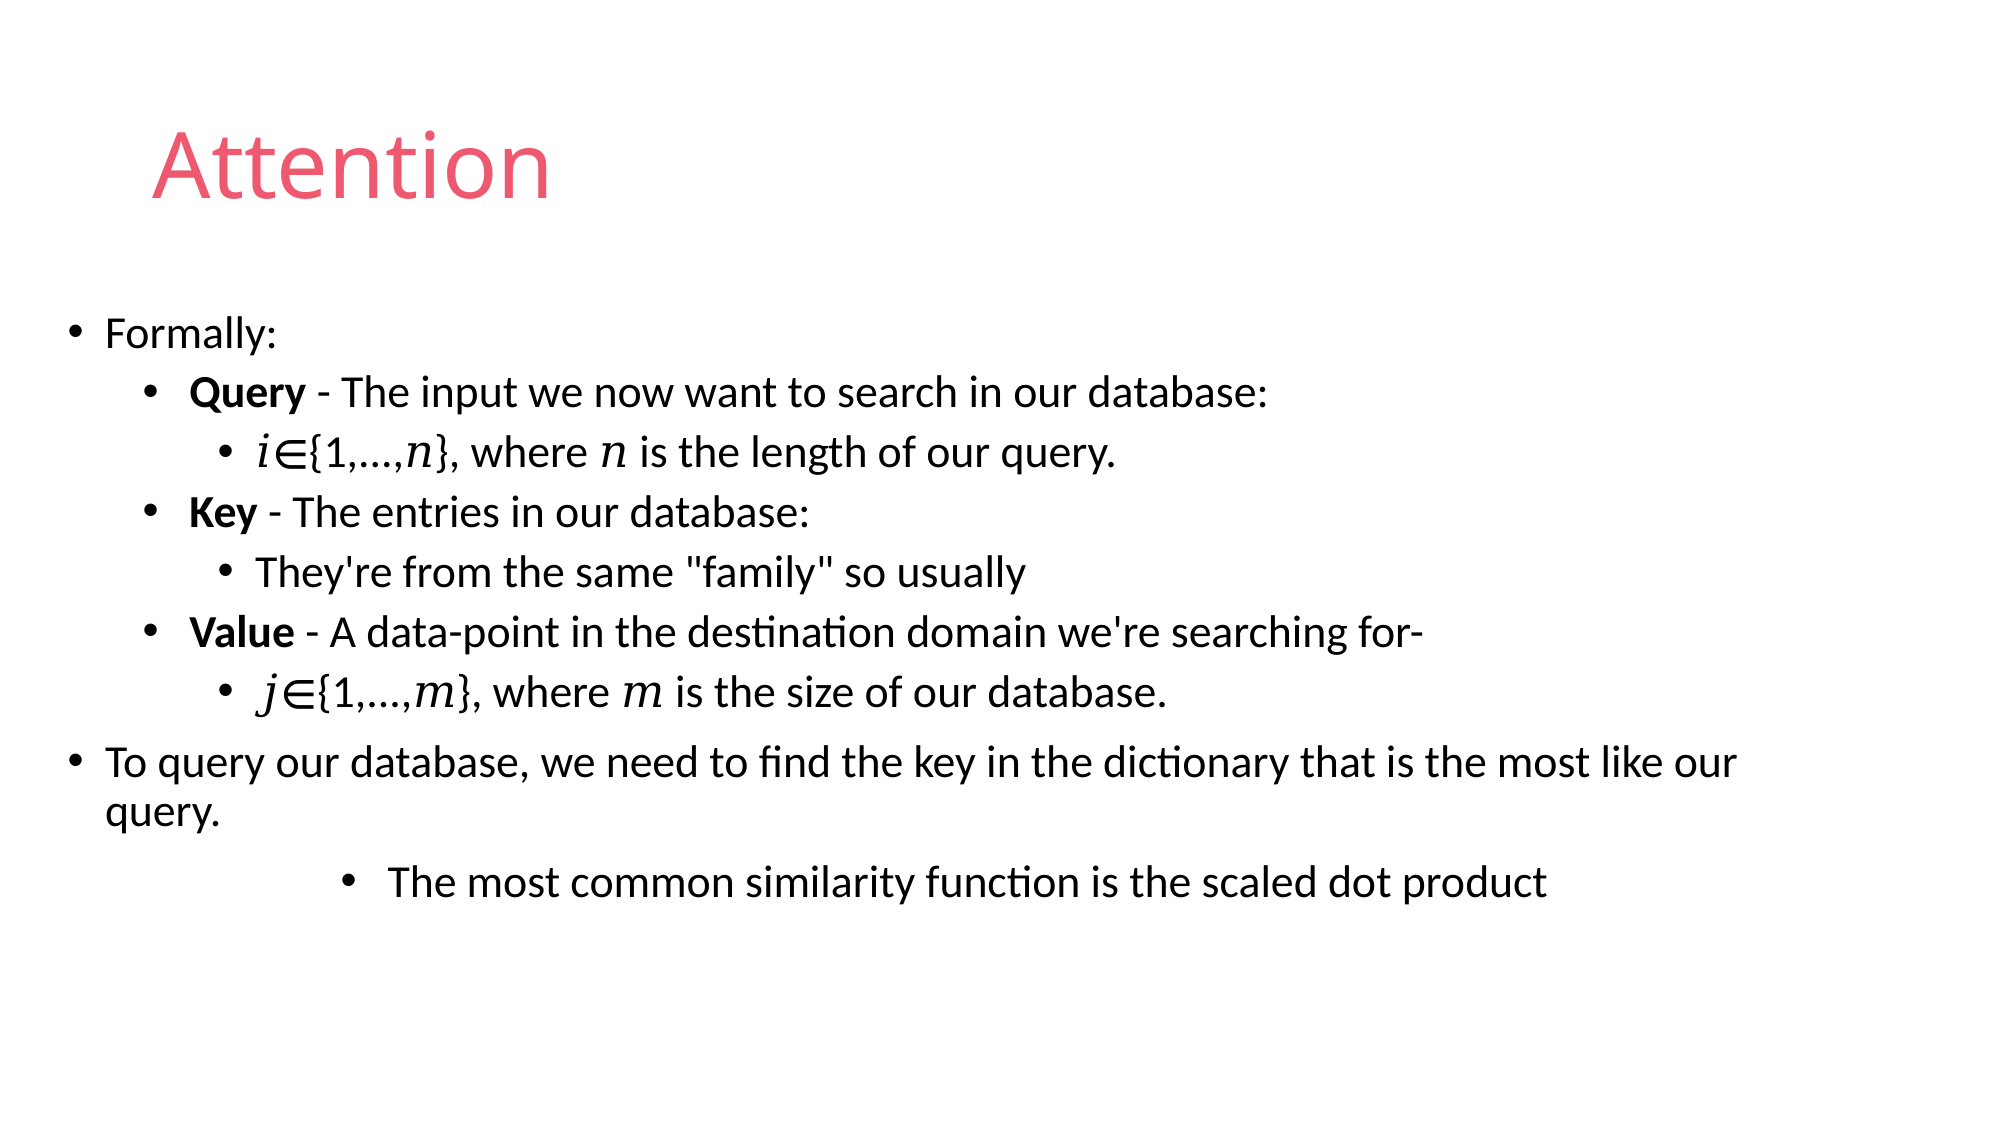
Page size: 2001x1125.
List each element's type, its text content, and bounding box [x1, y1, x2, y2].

title Attention [137, 59, 1863, 278]
